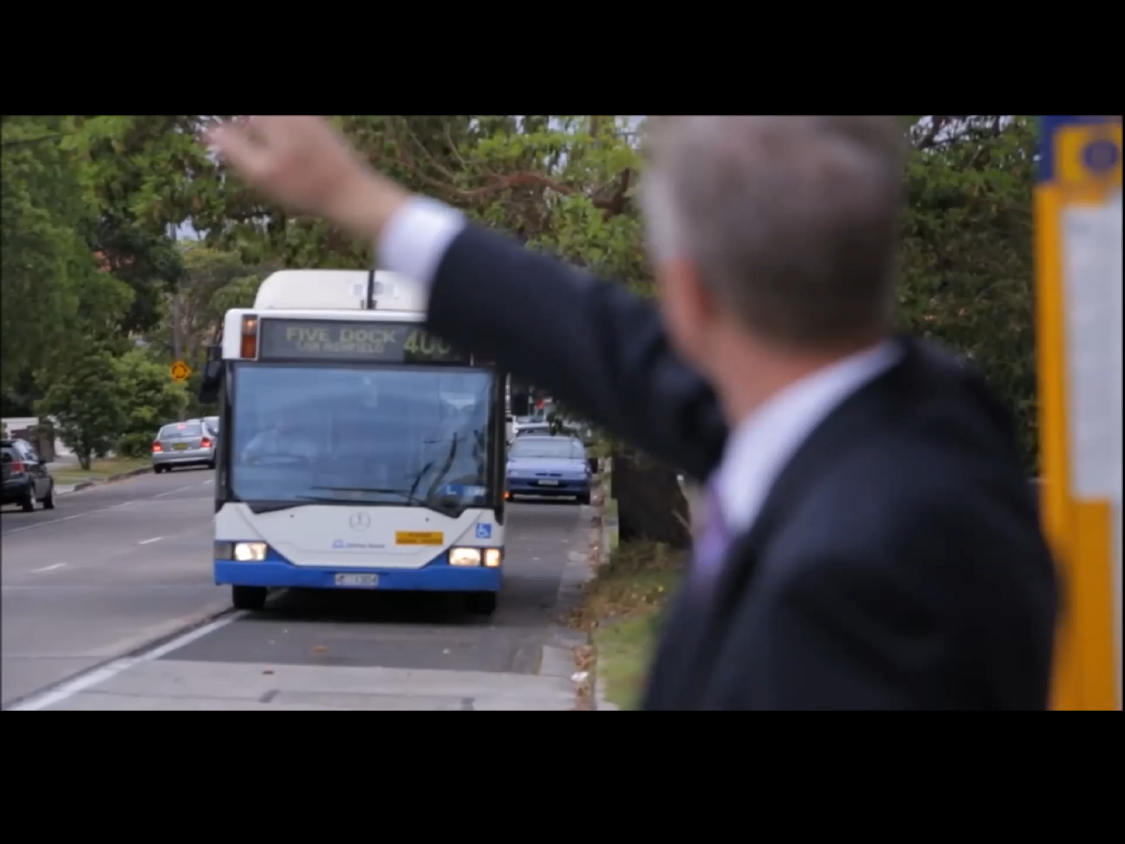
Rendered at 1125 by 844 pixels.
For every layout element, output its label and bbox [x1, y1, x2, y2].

list [0, 114, 1124, 712]
